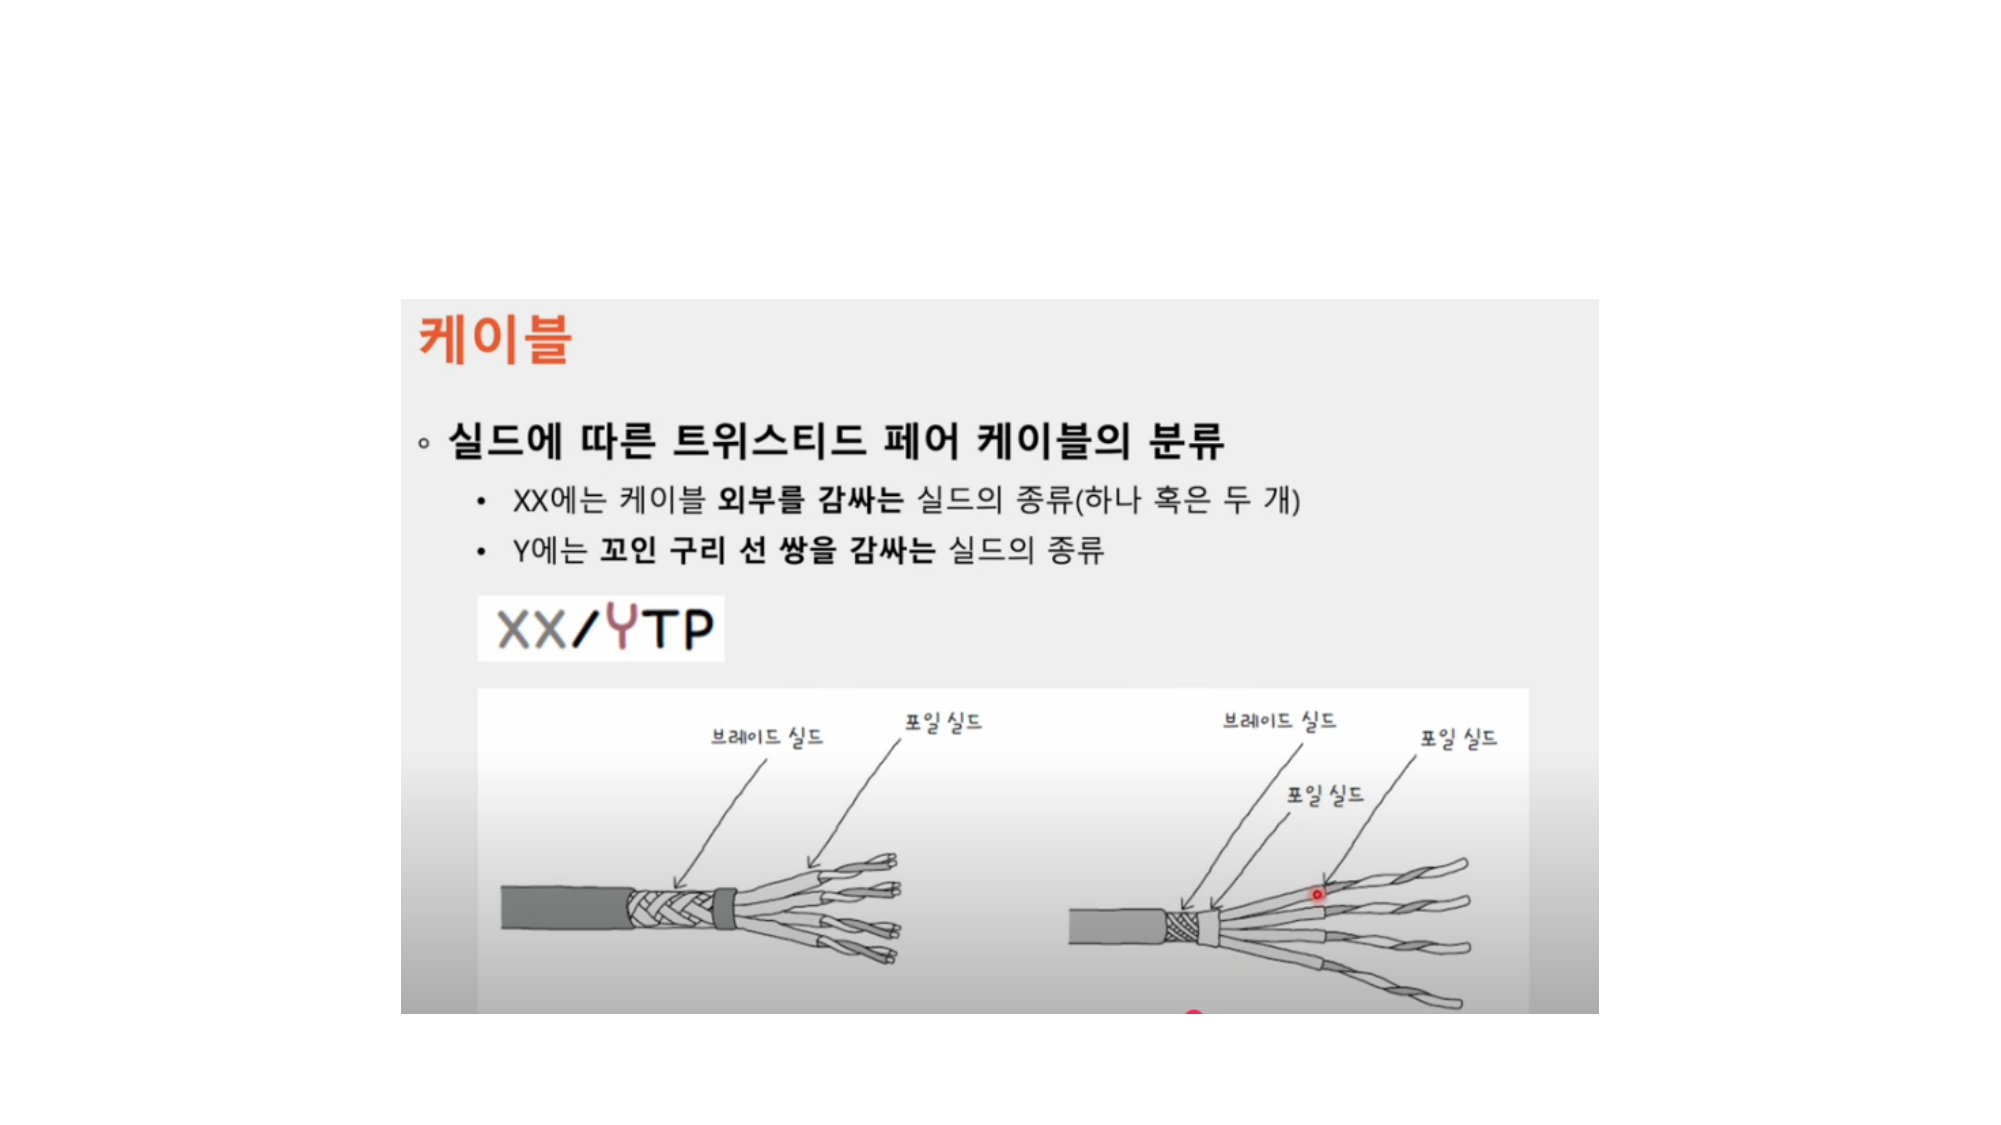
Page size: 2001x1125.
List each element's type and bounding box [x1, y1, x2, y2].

list [401, 299, 1599, 1014]
